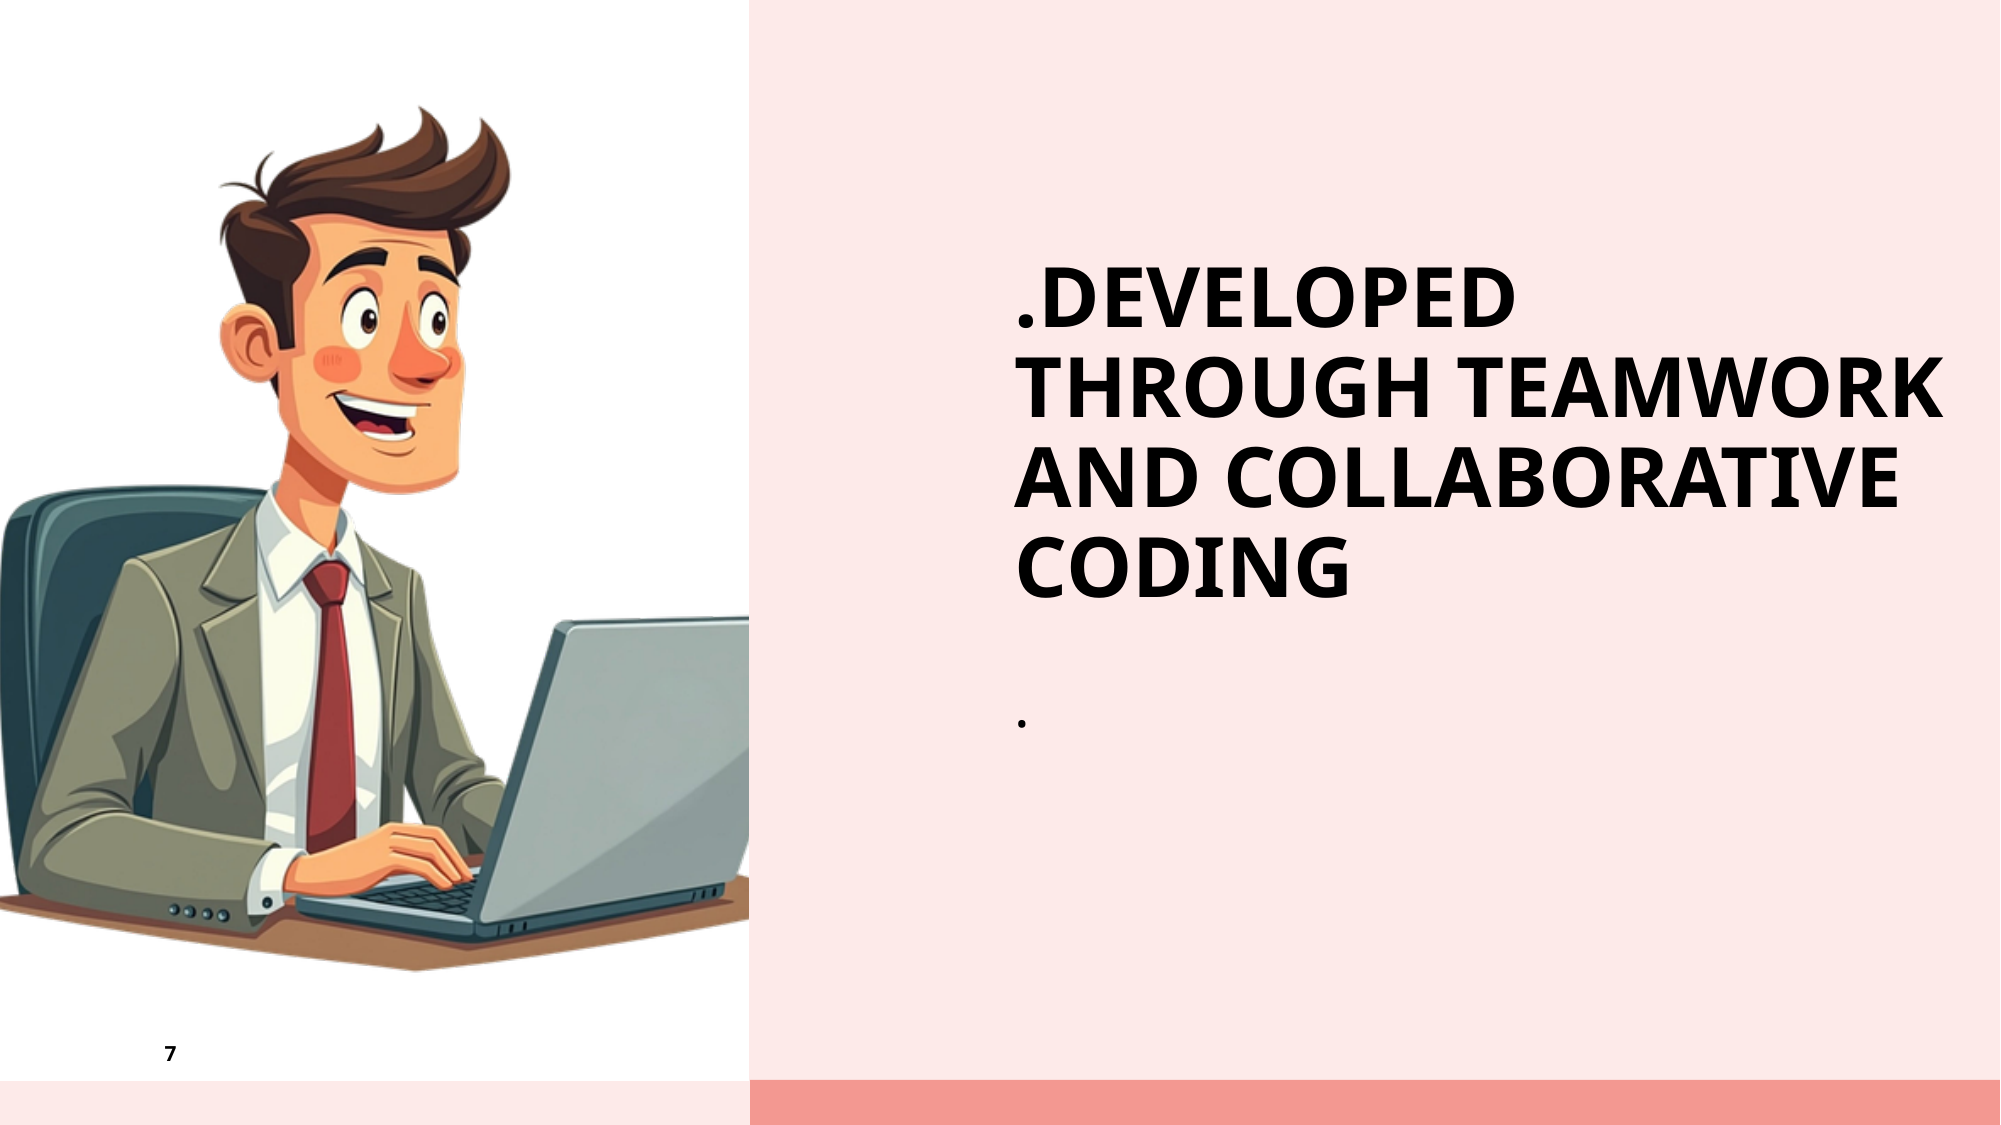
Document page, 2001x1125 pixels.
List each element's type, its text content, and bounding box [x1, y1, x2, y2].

title .Developed through teamwork and collaborative coding [999, 28, 1962, 623]
slide_number 7 [149, 1081, 588, 1085]
picture [0, 0, 749, 1081]
list . [999, 669, 1962, 1058]
